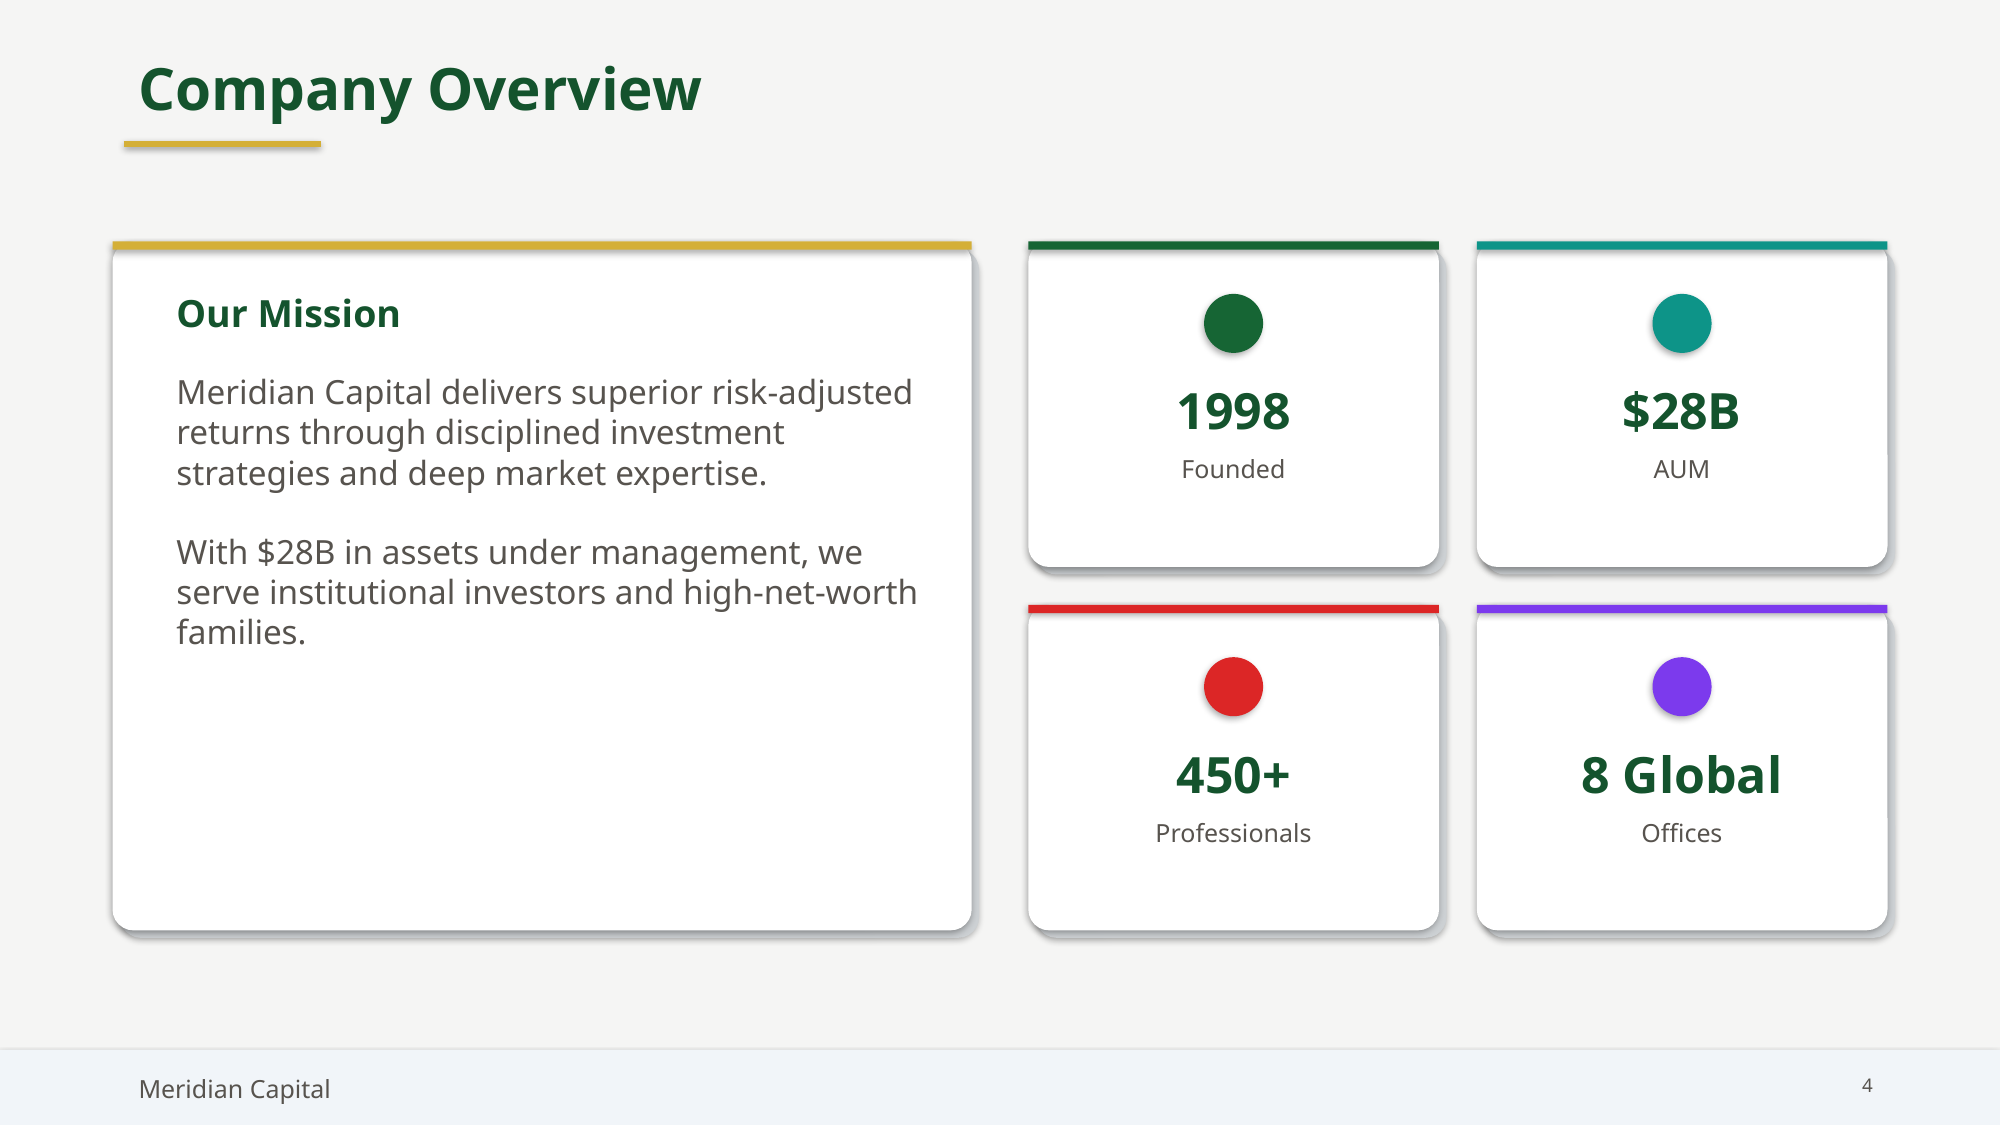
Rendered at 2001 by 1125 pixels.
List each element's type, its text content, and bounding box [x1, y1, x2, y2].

text_box [1203, 656, 1264, 717]
text_box [1028, 241, 1440, 250]
text_box Meridian Capital delivers superior risk-adjusted returns through disciplined investment strategies and deep market expertise. With $28B in assets under management, we serve institutional investors and high-net-worth families. [161, 364, 939, 659]
text_box [1651, 293, 1713, 354]
text_box Founded [1044, 446, 1423, 492]
text_box 450+ [1044, 735, 1423, 809]
text_box [112, 241, 972, 250]
text_box Our Mission [161, 282, 939, 343]
text_box 4 [1821, 1066, 1888, 1104]
text_box [1476, 621, 1889, 932]
text_box [1203, 293, 1264, 354]
text_box [0, 1049, 2000, 1125]
text_box [0, 0, 2000, 1049]
text_box [111, 256, 973, 932]
text_box [1867, 255, 1896, 576]
text_box [1476, 241, 1888, 250]
text_box [1419, 619, 1448, 939]
text_box [1476, 604, 1888, 614]
text_box [1028, 604, 1440, 614]
text_box Meridian Capital [123, 1066, 616, 1112]
text_box [1027, 256, 1440, 568]
text_box Company Overview [123, 45, 1877, 130]
text_box [1476, 256, 1889, 568]
text_box [1867, 618, 1896, 939]
text_box [135, 255, 980, 939]
text_box [1027, 621, 1440, 932]
text_box $28B [1493, 372, 1871, 446]
text_box [1651, 656, 1713, 717]
text_box Professionals [1044, 809, 1423, 855]
text_box [1419, 255, 1448, 576]
text_box Offices [1493, 809, 1871, 855]
text_box 8 Global [1493, 735, 1871, 809]
text_box 1998 [1044, 372, 1423, 446]
text_box AUM [1493, 446, 1871, 492]
